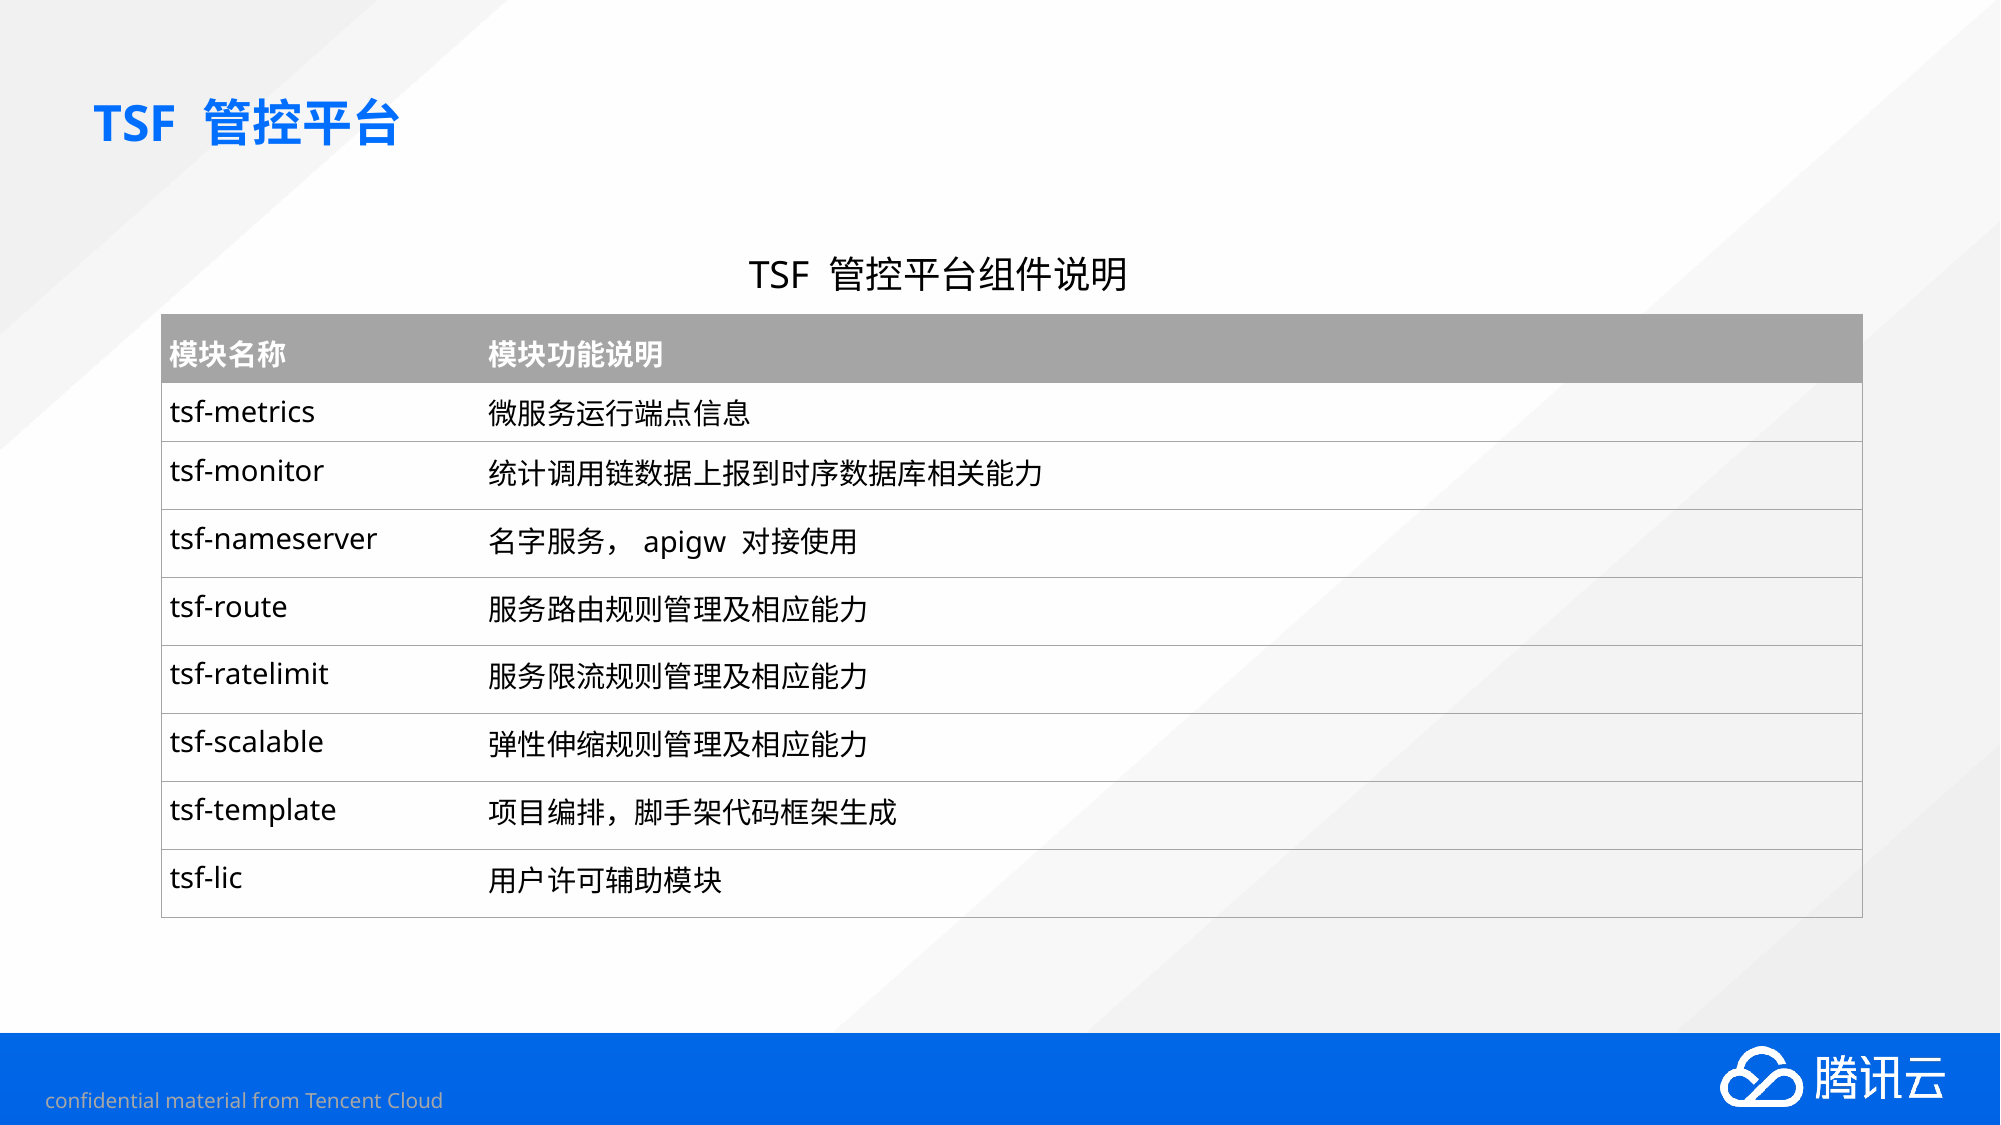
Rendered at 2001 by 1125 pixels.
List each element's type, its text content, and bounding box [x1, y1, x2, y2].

picture [0, 0, 2000, 1033]
table_cell tsf-lic [162, 850, 480, 917]
table_cell 服务限流规则管理及相应能力 [480, 646, 1862, 713]
table_cell tsf-scalable [162, 714, 480, 781]
table_cell 统计调用链数据上报到时序数据库相关能力 [480, 442, 1862, 509]
table_header 模块名称 [162, 315, 480, 382]
table_cell tsf-nameserver [162, 510, 480, 577]
table_cell 服务路由规则管理及相应能力 [480, 578, 1862, 645]
table_cell 弹性伸缩规则管理及相应能力 [480, 714, 1862, 781]
table_cell 微服务运行端点信息 [480, 383, 1862, 441]
table_cell tsf-metrics [162, 383, 480, 441]
table_cell tsf-monitor [162, 442, 480, 509]
text_box TSF 管控平台组件说明 [733, 243, 1148, 304]
table_cell 用户许可辅助模块 [480, 850, 1862, 917]
table_header 模块功能说明 [480, 315, 1862, 382]
table_cell tsf-route [162, 578, 480, 645]
table_cell tsf-template [162, 782, 480, 849]
title TSF 管控平台 [78, 78, 1804, 172]
picture [1720, 1046, 1945, 1107]
table_cell 名字服务，apigw 对接使用 [480, 510, 1862, 577]
table_cell 项目编排，脚手架代码框架生成 [480, 782, 1862, 849]
table_cell tsf-ratelimit [162, 646, 480, 713]
